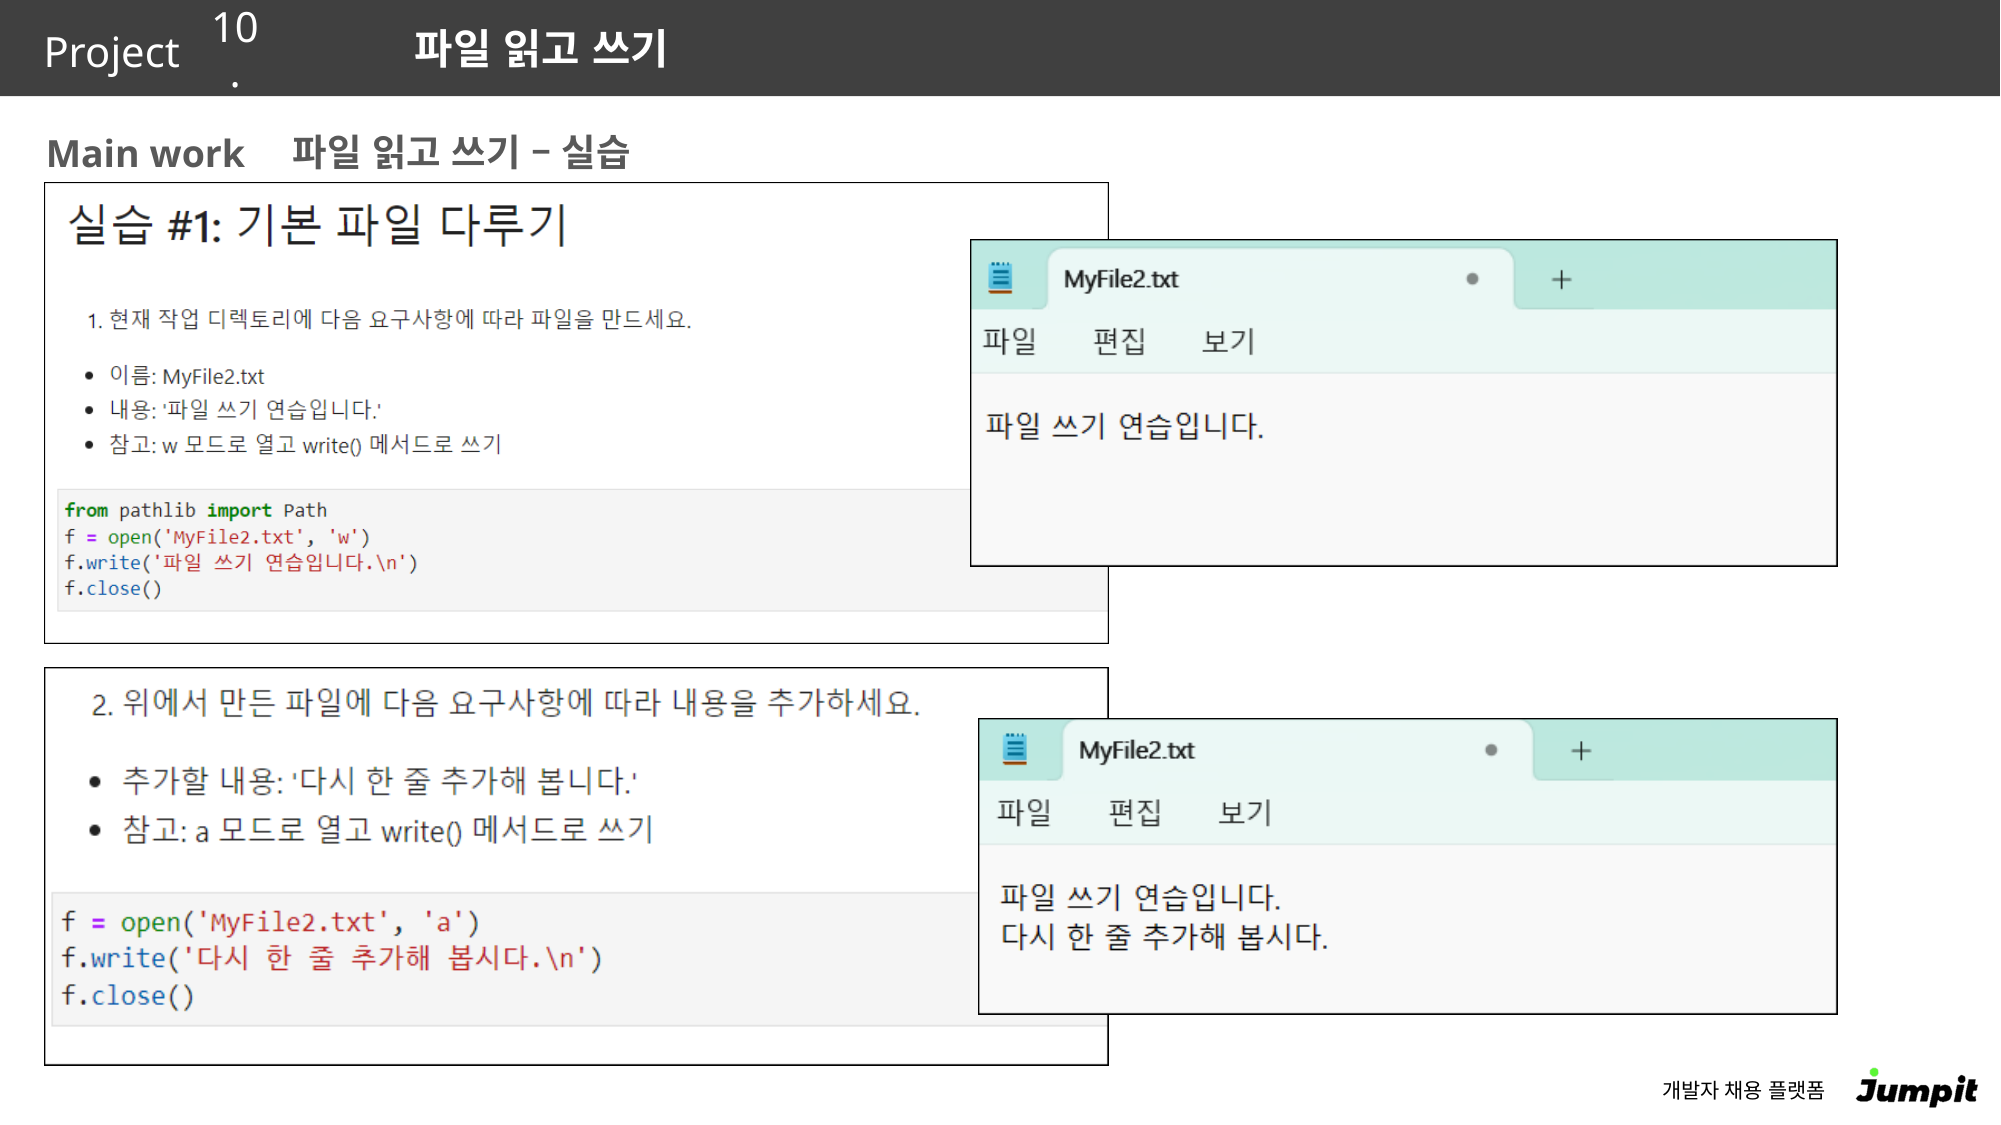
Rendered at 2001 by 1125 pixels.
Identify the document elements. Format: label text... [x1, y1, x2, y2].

picture [44, 667, 1838, 1066]
list 파일 읽고 쓰기 – 실습 [277, 126, 1856, 183]
list 10. [192, 20, 278, 82]
list 파일 읽고 쓰기 [399, 20, 1707, 82]
picture [44, 182, 1838, 644]
picture [1849, 1063, 1982, 1113]
